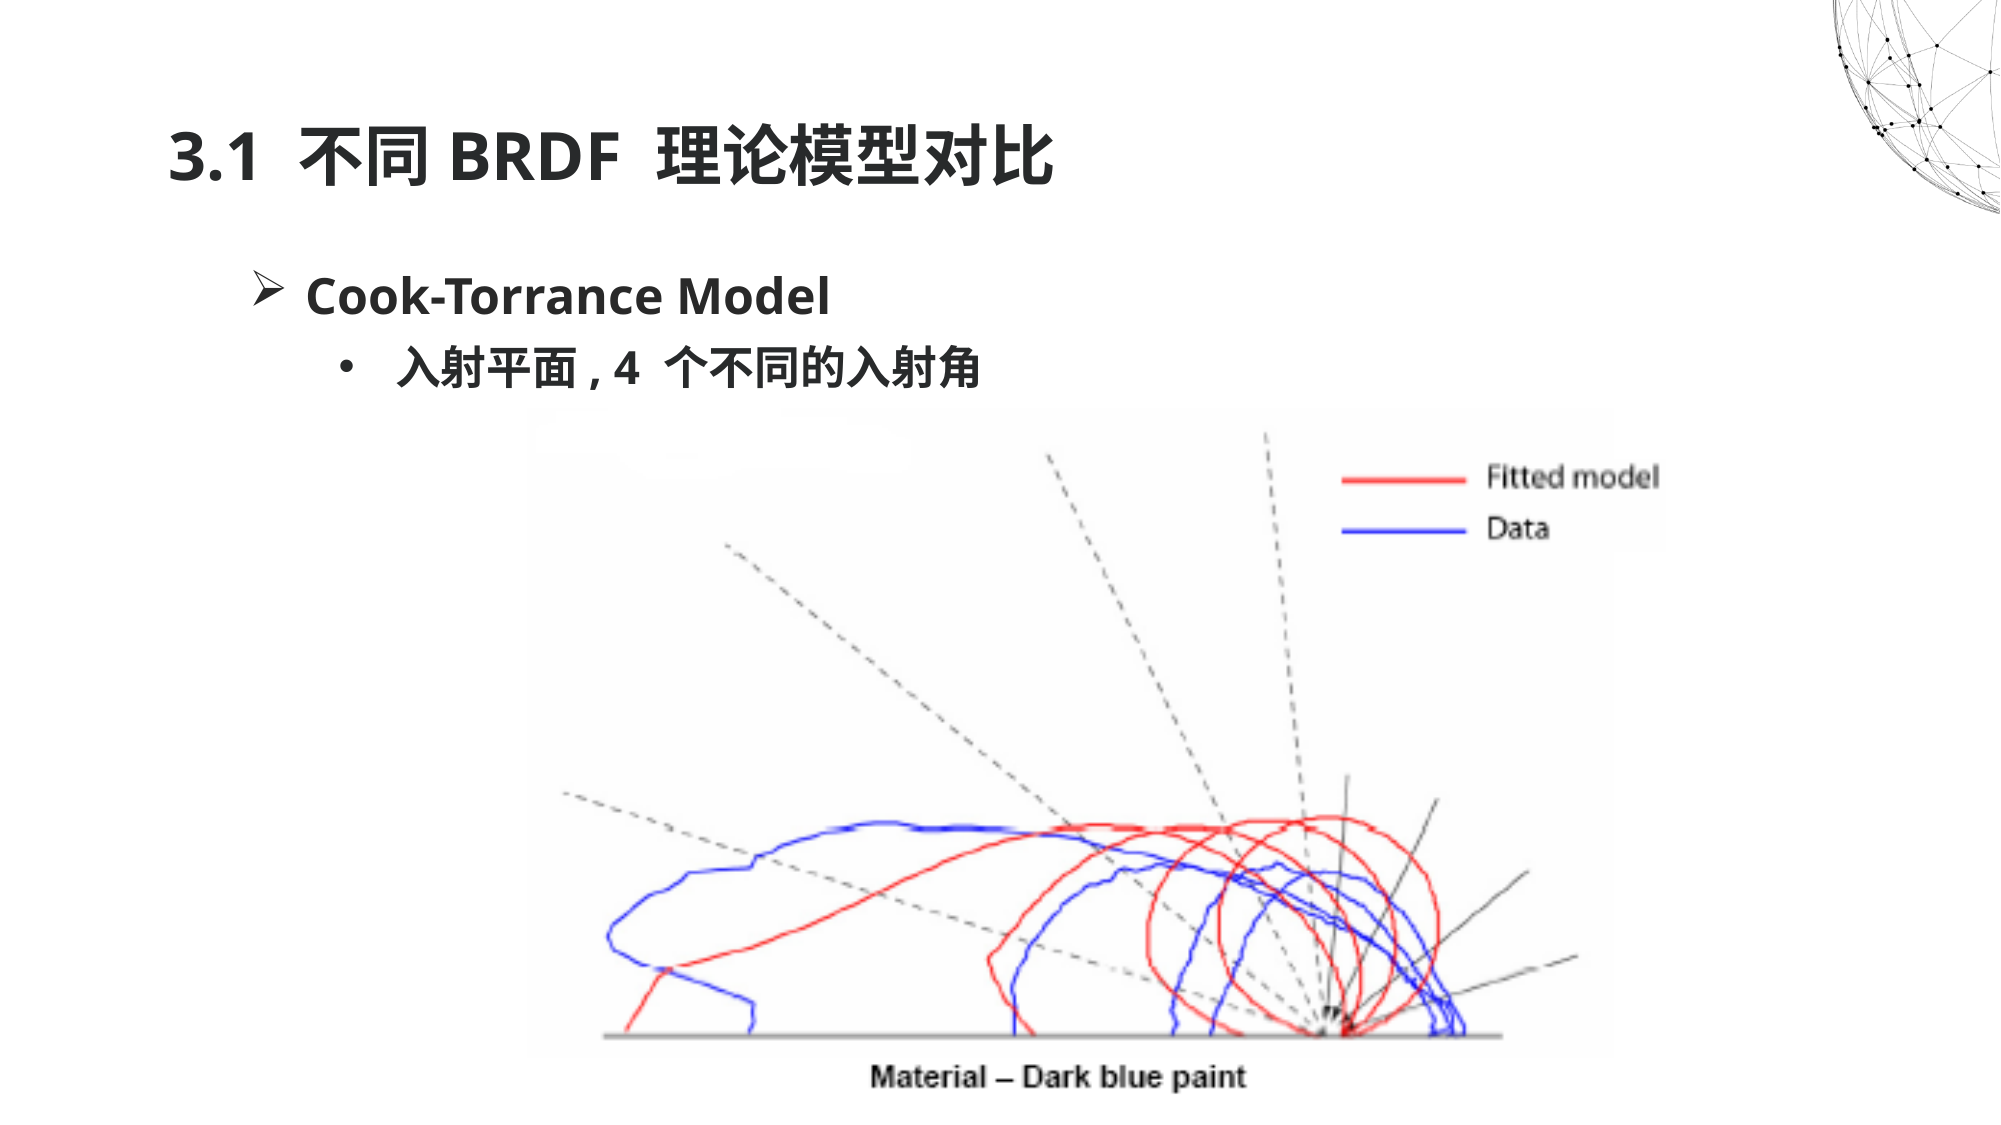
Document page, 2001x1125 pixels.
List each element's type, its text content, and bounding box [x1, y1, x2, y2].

title 3.1 不同BRDF 理论模型对比 [160, 42, 1728, 276]
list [527, 408, 1678, 1125]
picture [711, 0, 2000, 725]
list Cook-Torrance Model 入射平面, 4 个不同的入射角 [172, 243, 1848, 920]
